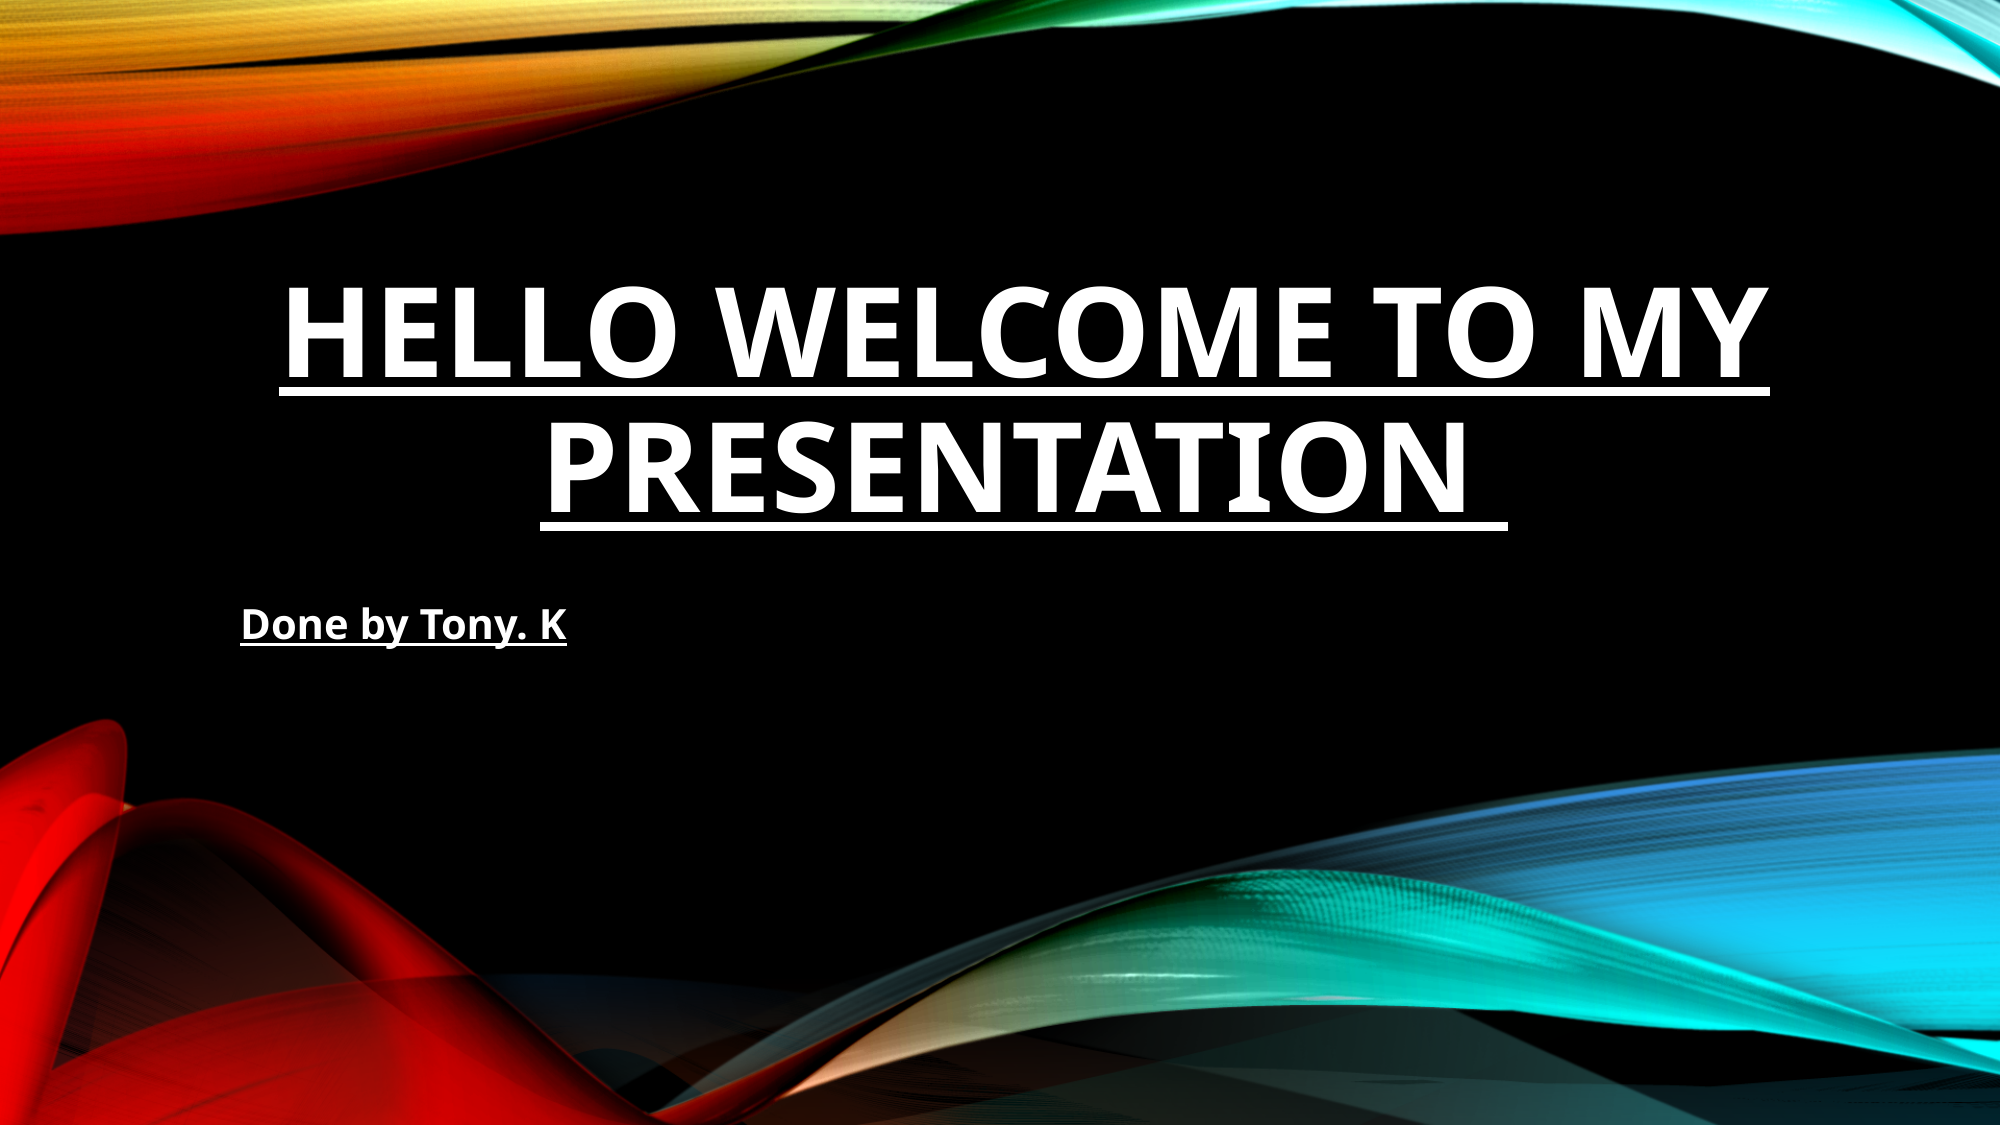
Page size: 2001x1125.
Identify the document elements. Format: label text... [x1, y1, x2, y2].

subtitle Done by Tony. K [225, 595, 1775, 709]
picture [0, 717, 2000, 1125]
title Hello welcome to my presentation [249, 247, 1800, 547]
picture [0, 0, 2000, 237]
